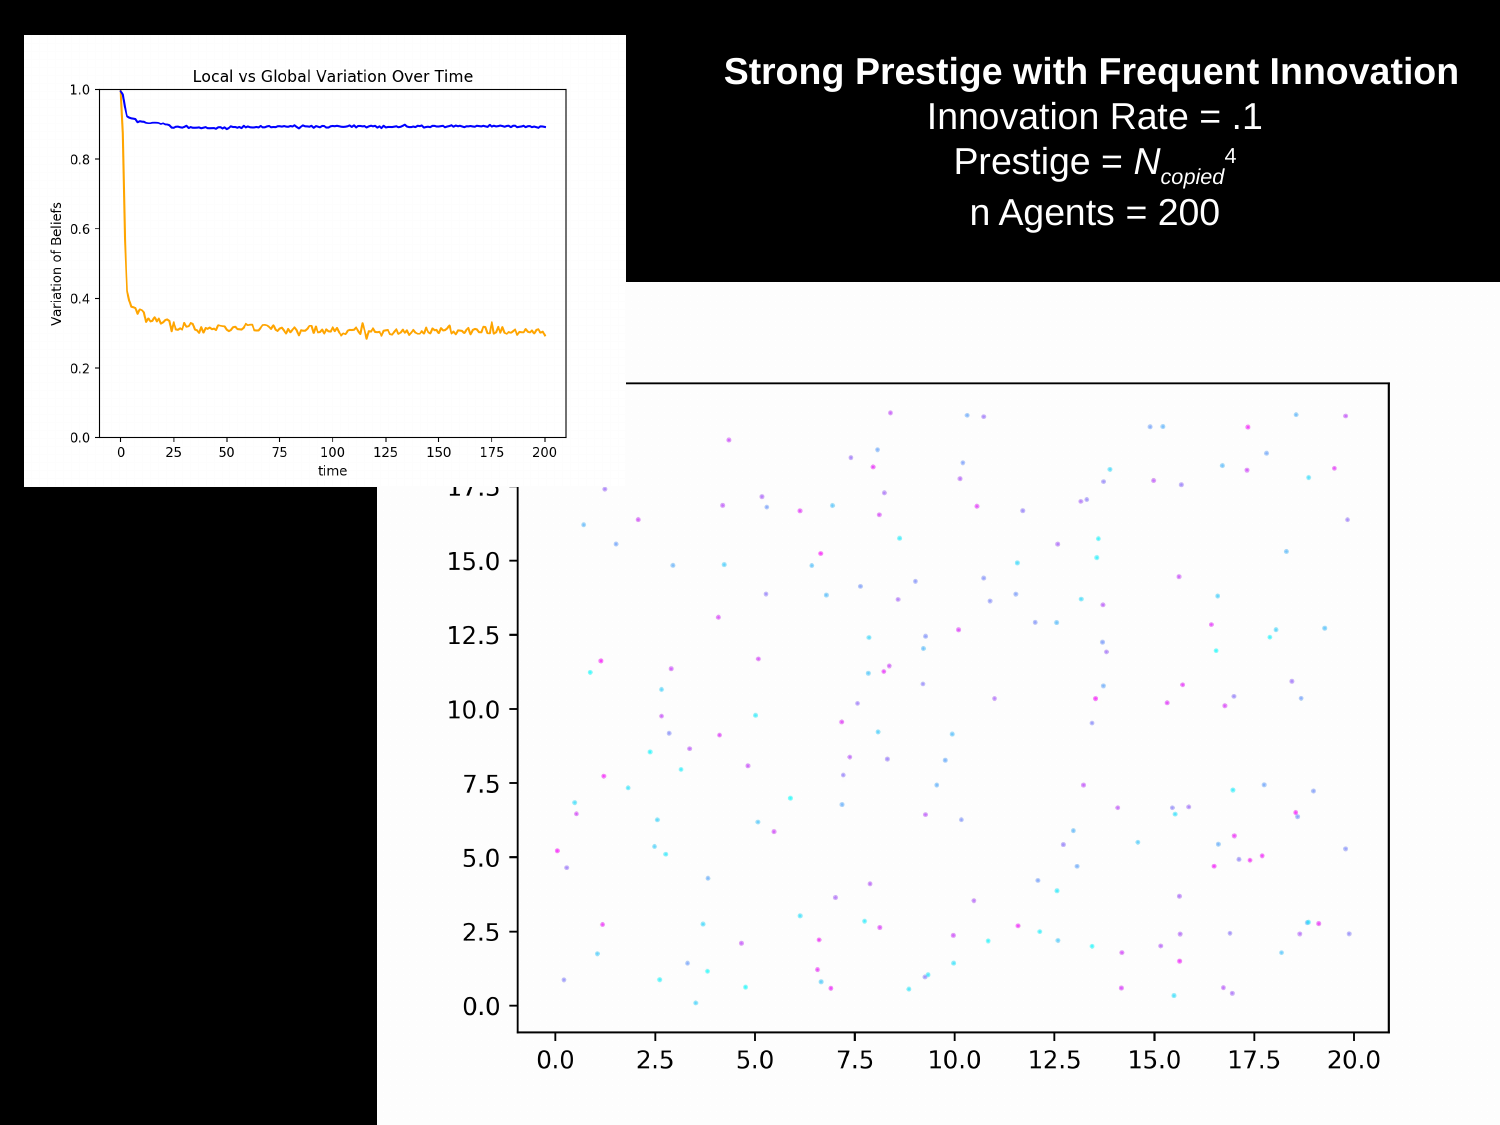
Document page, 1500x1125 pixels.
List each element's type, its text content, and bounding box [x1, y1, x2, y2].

picture [24, 35, 626, 487]
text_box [376, 282, 1500, 1125]
text_box Strong Prestige with Frequent Innovation Innovation Rate = .1 Prestige = Ncopied4 n Agents = 200 [708, 39, 1481, 282]
